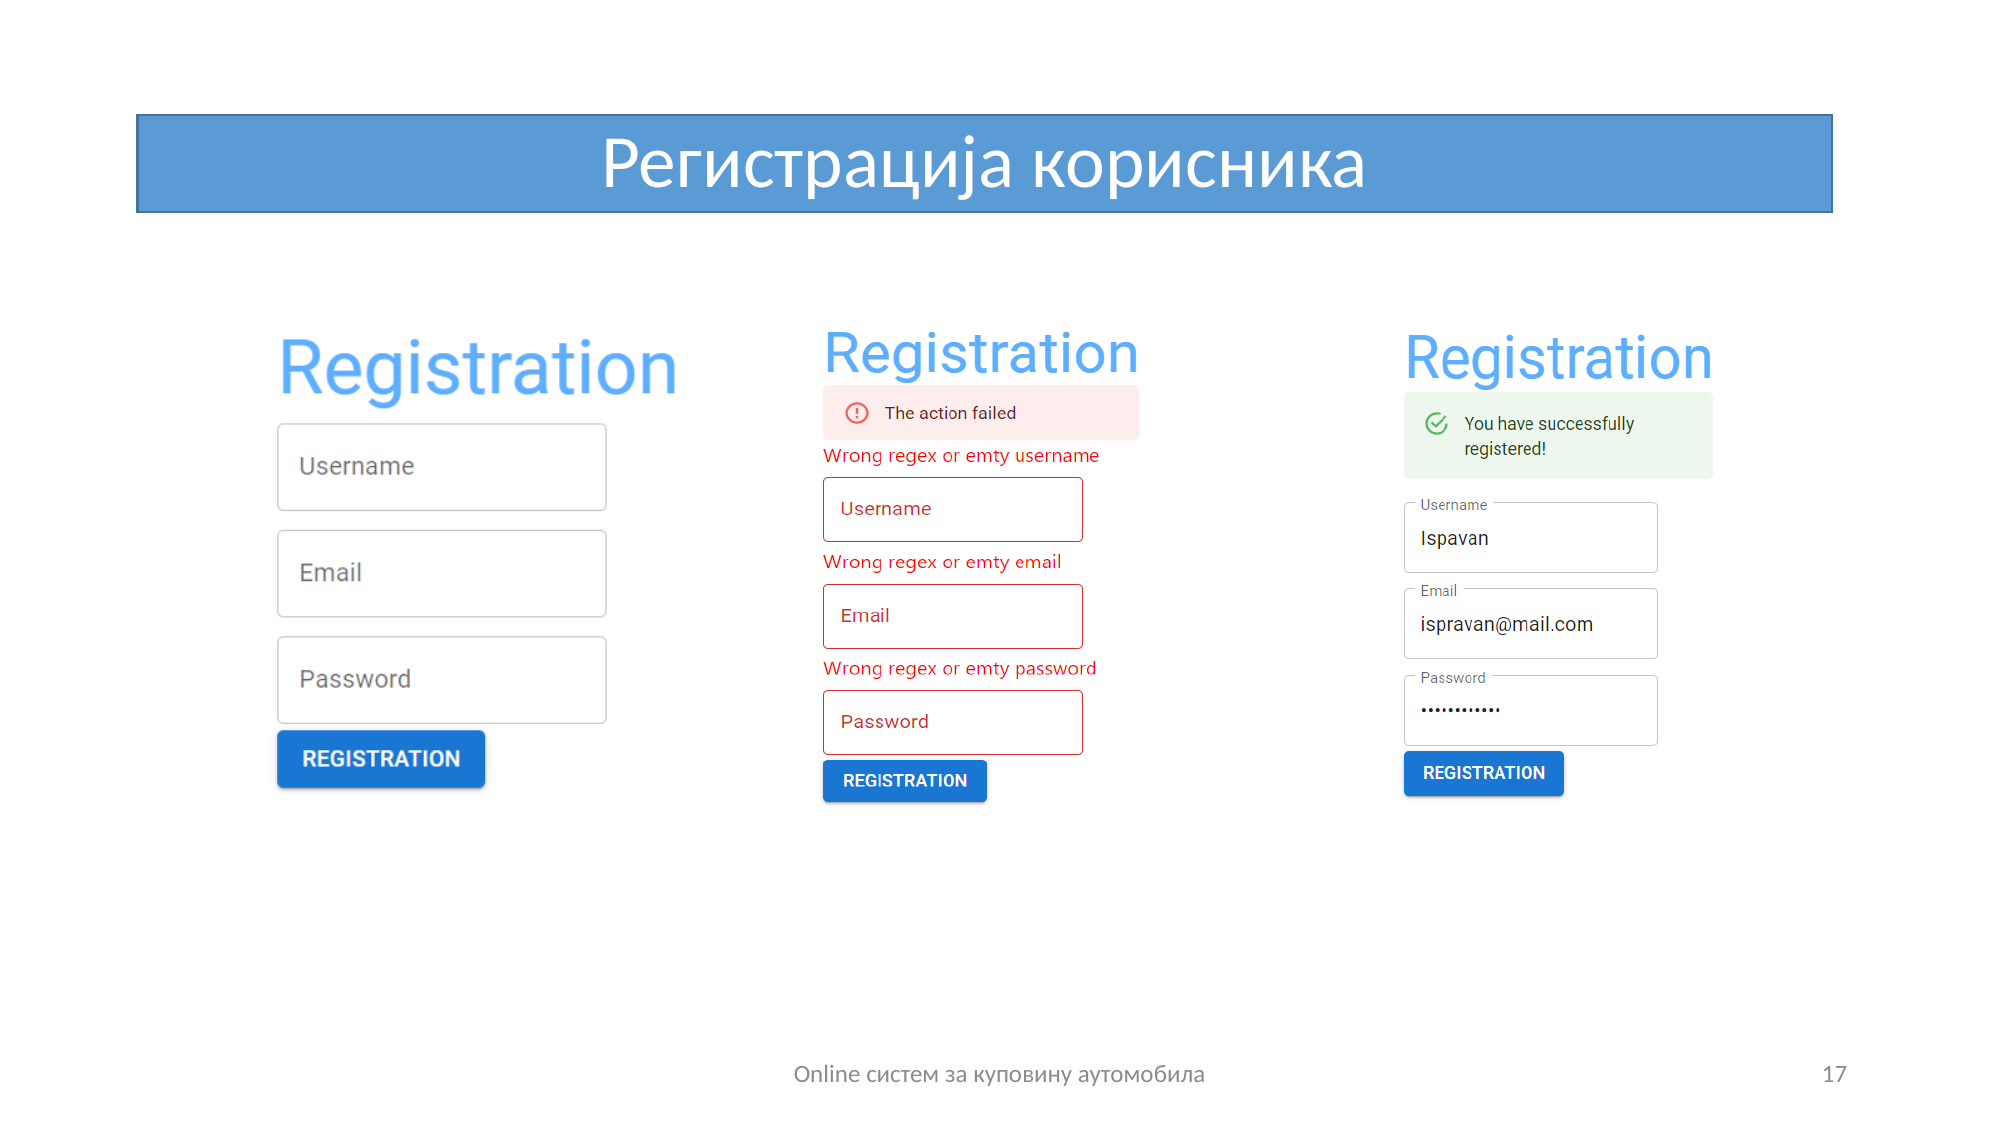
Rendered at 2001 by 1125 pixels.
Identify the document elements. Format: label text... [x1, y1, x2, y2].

title Регистрација корисника [136, 114, 1833, 213]
slide_number 17 [1412, 1042, 1863, 1103]
footer Online систем за куповину аутомобила [662, 1042, 1338, 1103]
picture [1388, 327, 1720, 803]
picture [810, 327, 1159, 811]
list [256, 327, 697, 803]
